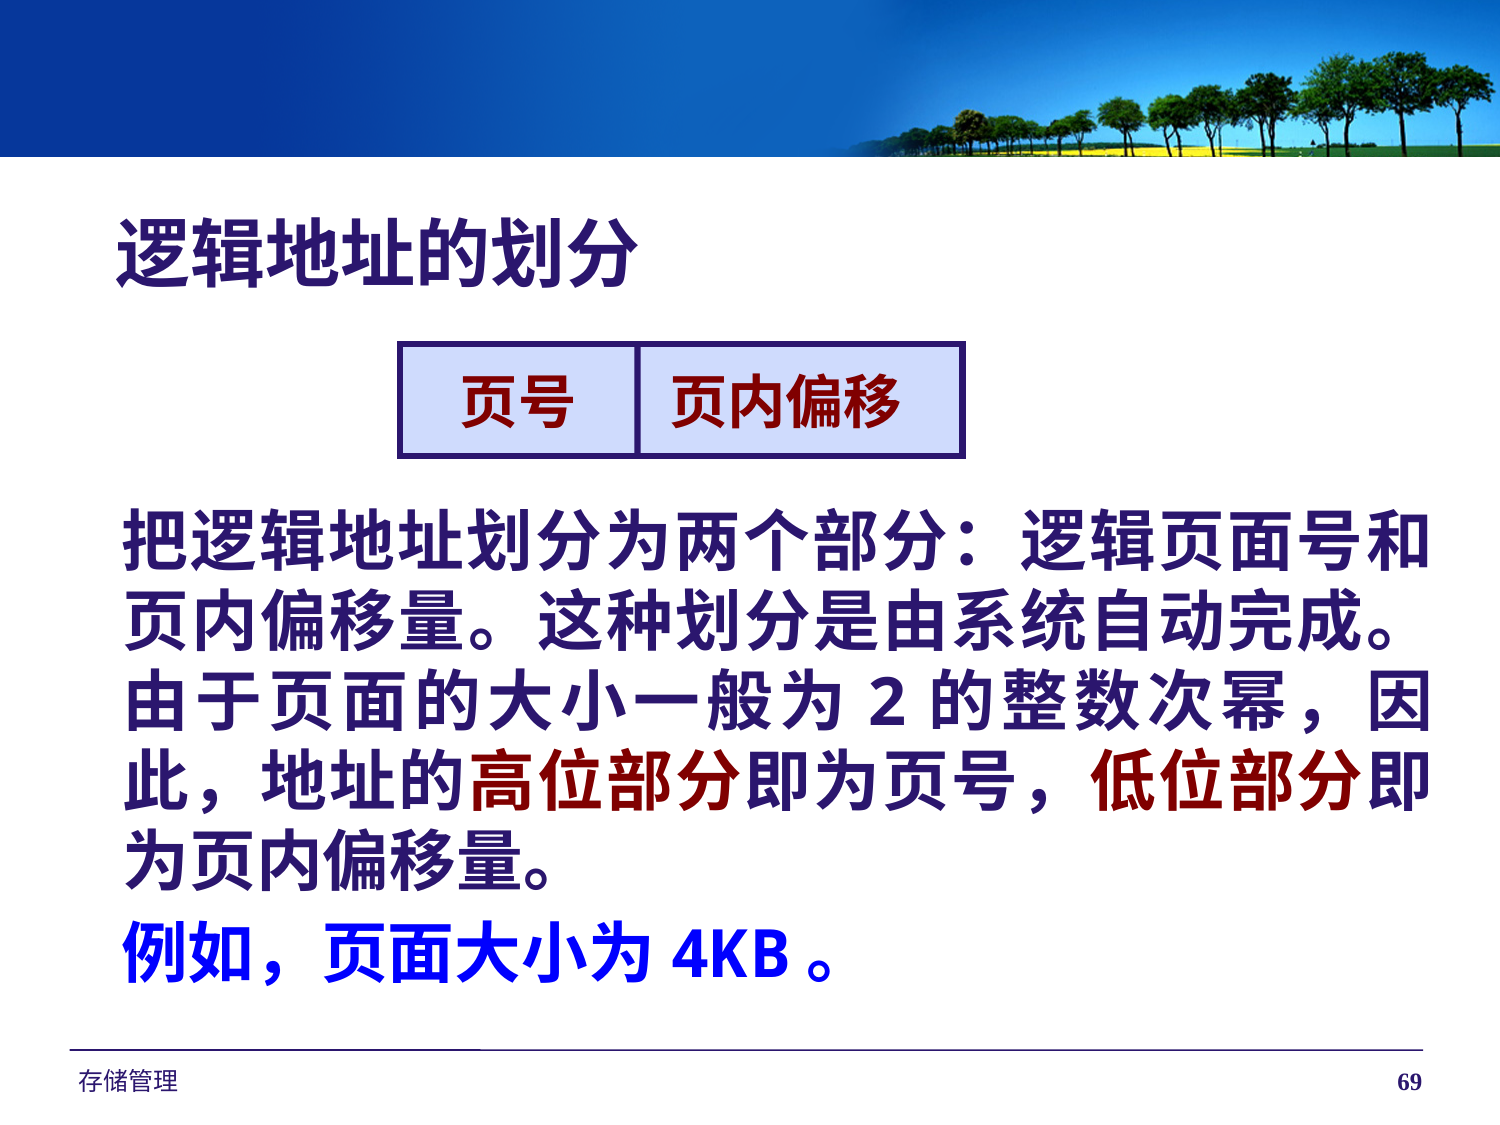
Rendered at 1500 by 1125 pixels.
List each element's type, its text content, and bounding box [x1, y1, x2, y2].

slide_number 存储管理 [63, 1057, 414, 1095]
footer 69 [962, 1057, 1438, 1095]
picture [0, 0, 1500, 157]
text_box 把逻辑地址划分为两个部分：逻辑页面号和页内偏移量。这种划分是由系统自动完成。由于页面的大小一般为2的整数次幂，因此，地址的高位部分即为页号，低位部分即为页内偏移量。 例如，页面大小为4KB。 [106, 491, 1448, 999]
text_box 逻辑地址的划分 [100, 188, 1388, 315]
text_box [399, 343, 963, 457]
